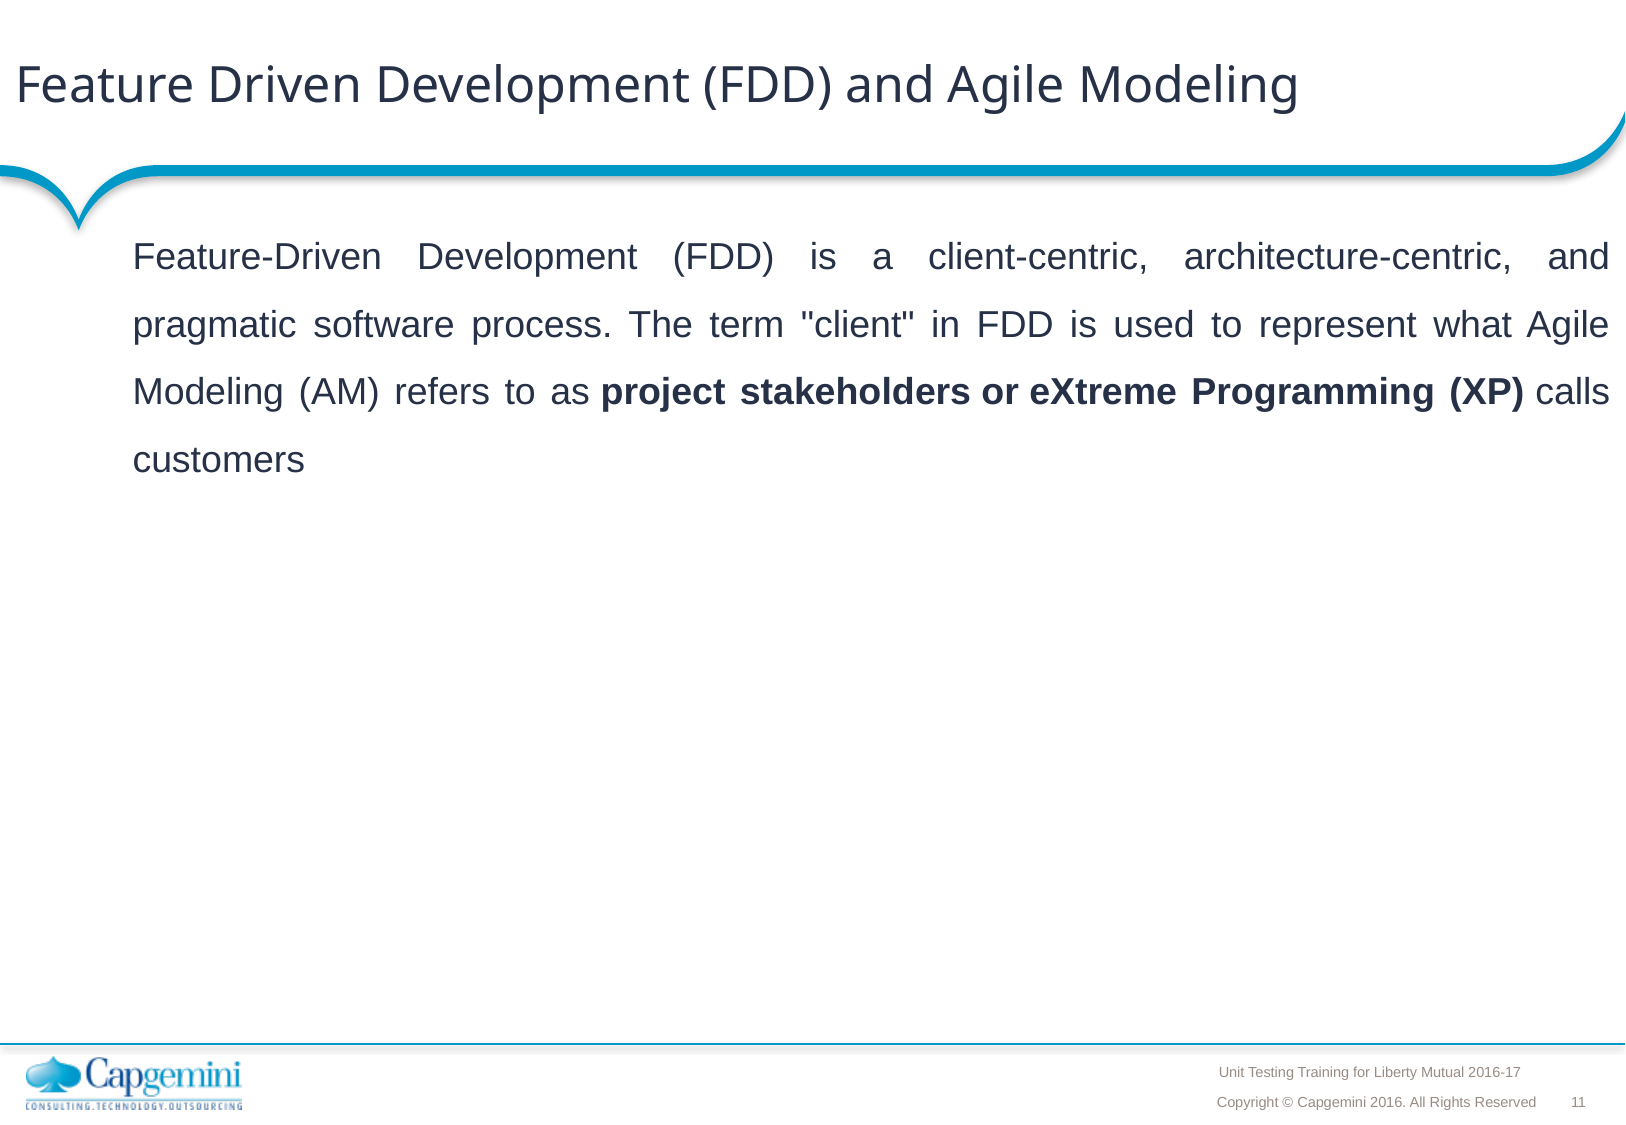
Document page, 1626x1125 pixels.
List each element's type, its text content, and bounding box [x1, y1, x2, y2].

picture [26, 1056, 242, 1110]
text_box Feature-Driven Development (FDD) is a client-centric, architecture-centric, and pragmatic software process. The term "client" in FDD is used to represent what Agile Modeling (AM) refers to as project stakeholders or eXtreme Programming (XP) calls customers [117, 202, 1625, 488]
title Feature Driven Development (FDD) and Agile Modeling [0, 0, 1625, 165]
